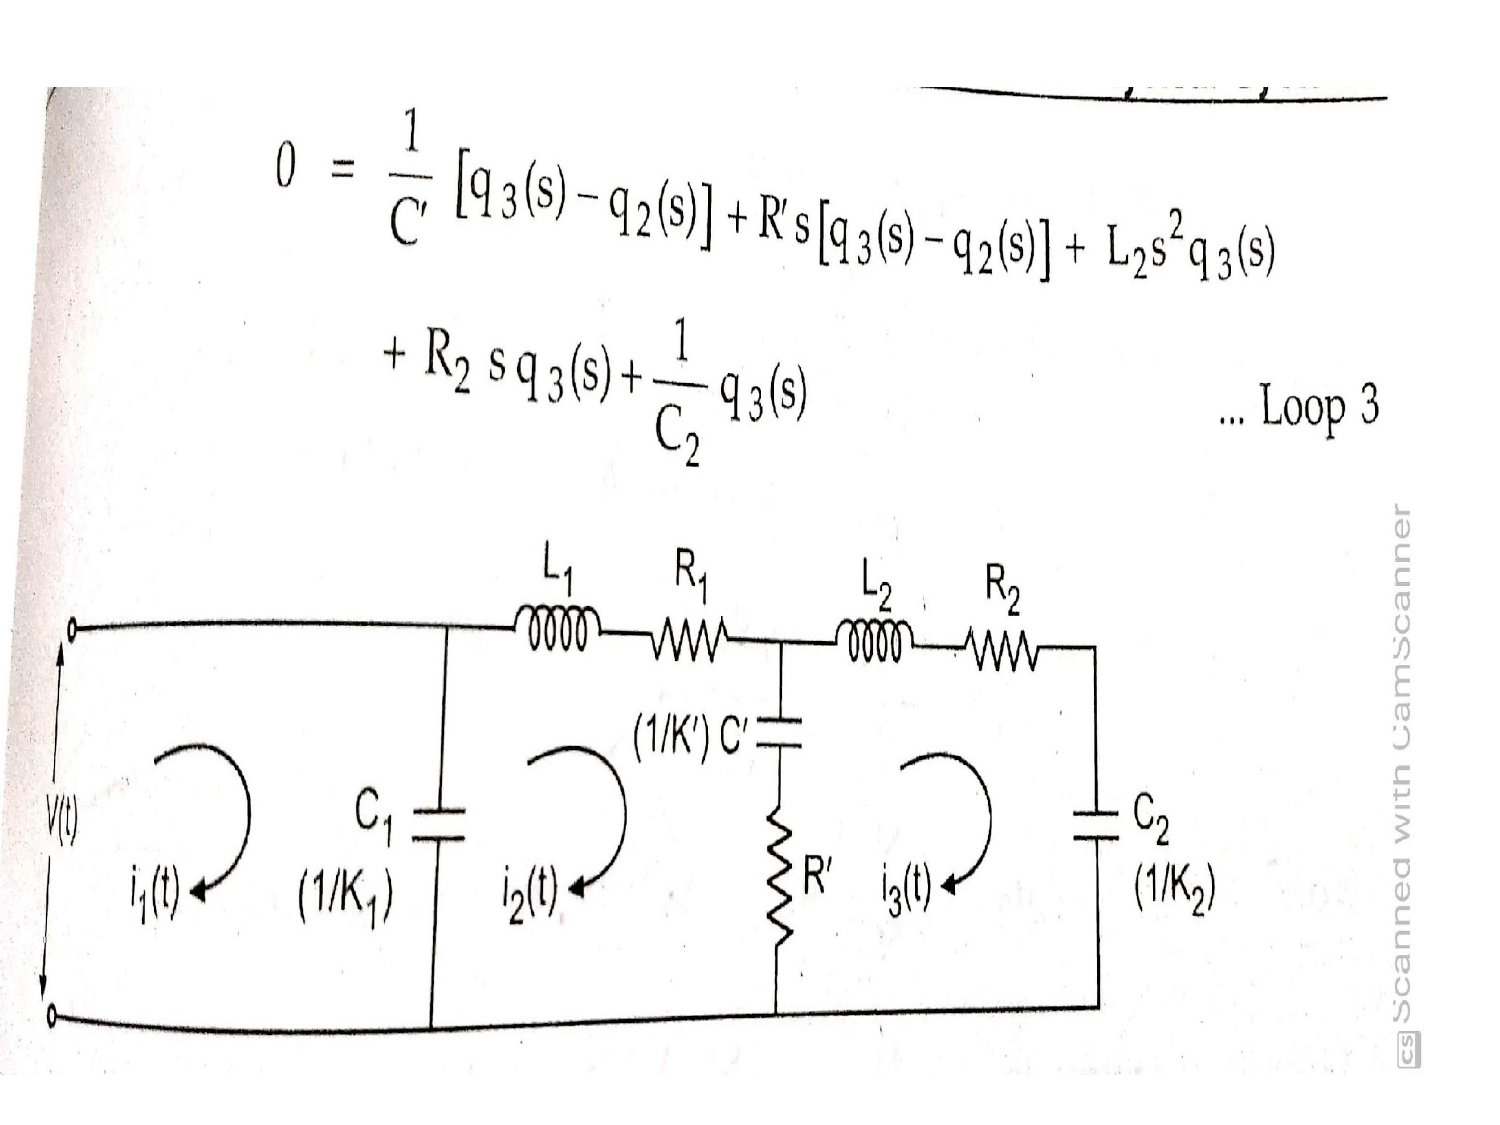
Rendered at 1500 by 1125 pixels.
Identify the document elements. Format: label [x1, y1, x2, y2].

list [0, 87, 1426, 1076]
